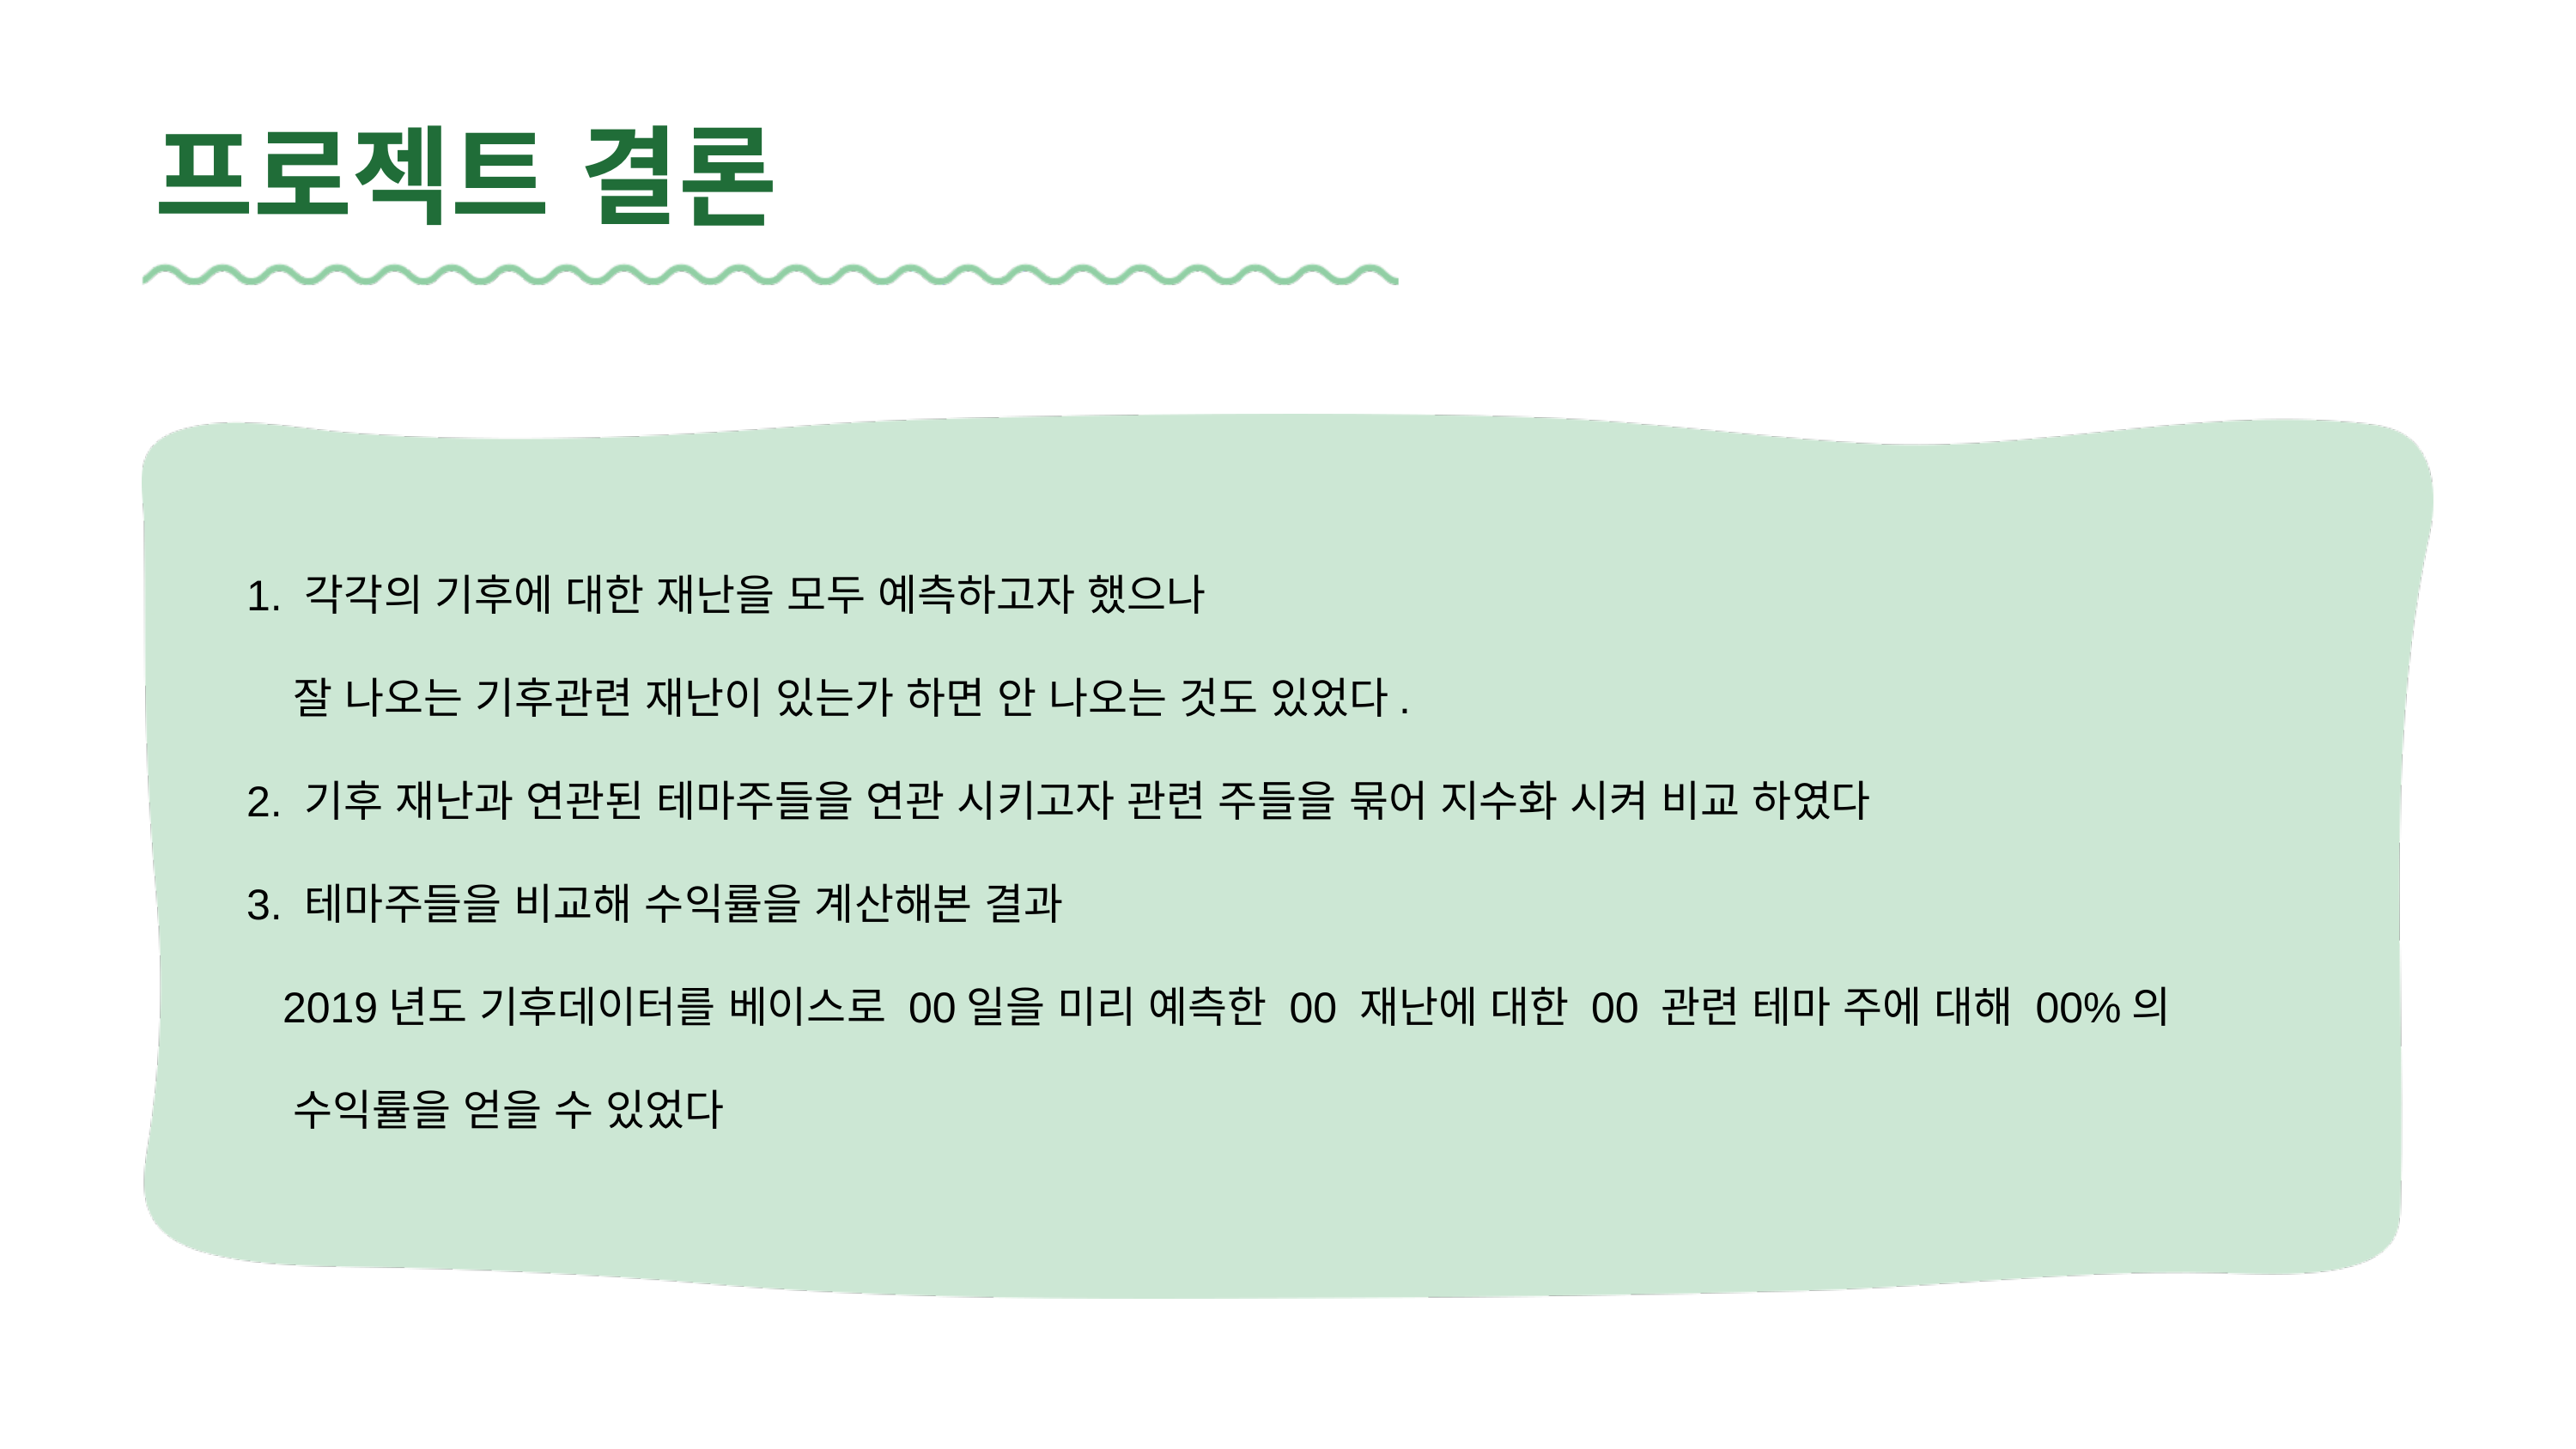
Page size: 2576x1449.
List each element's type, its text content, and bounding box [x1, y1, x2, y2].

text_box 프로젝트 결론 [142, 101, 967, 244]
picture [142, 262, 1399, 286]
picture [142, 414, 2433, 1300]
